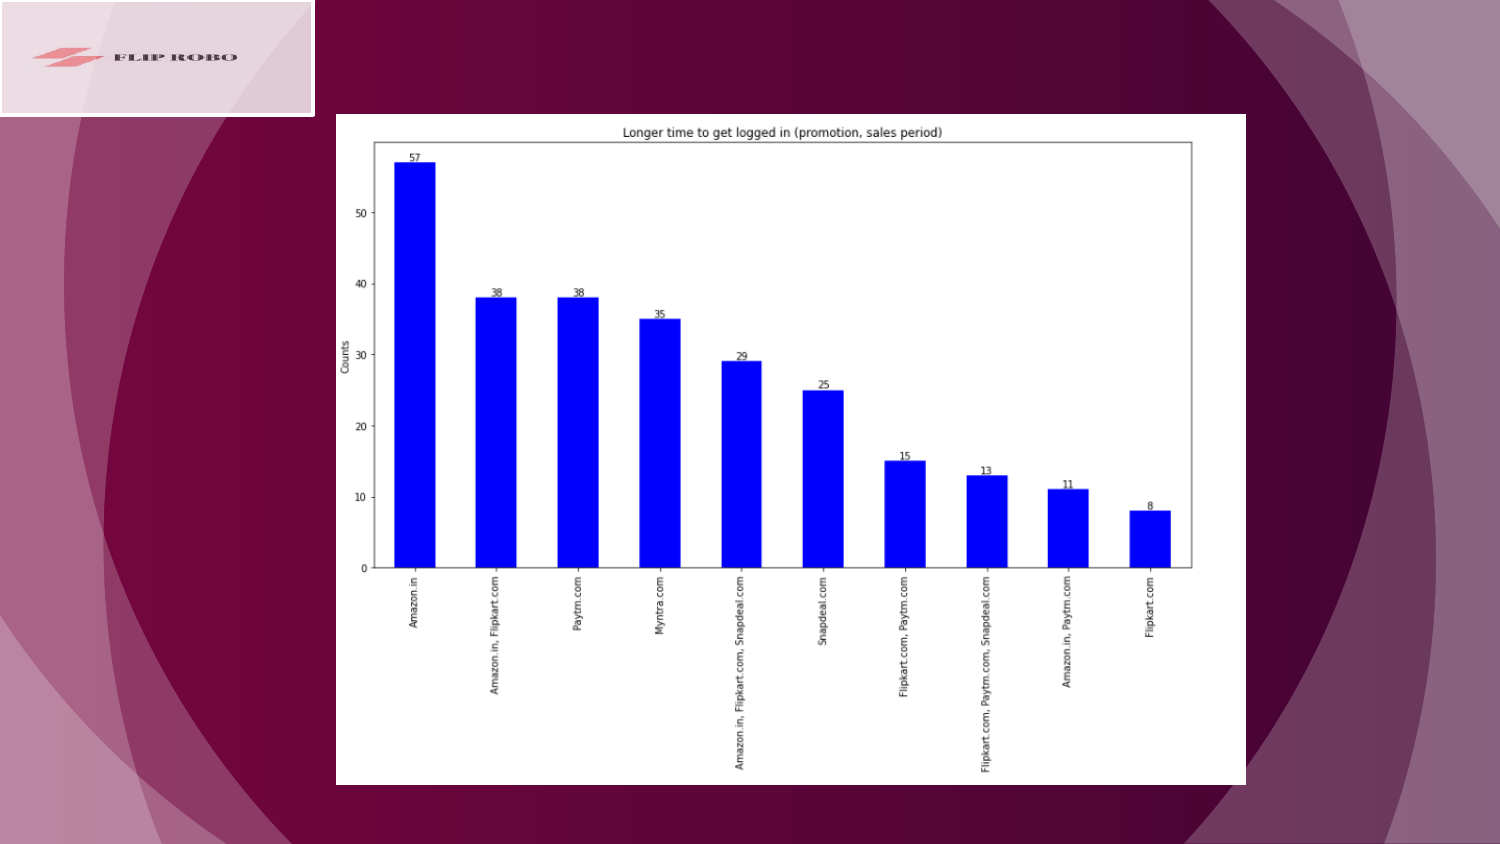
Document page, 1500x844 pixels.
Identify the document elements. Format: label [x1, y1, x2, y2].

picture [336, 114, 1247, 785]
